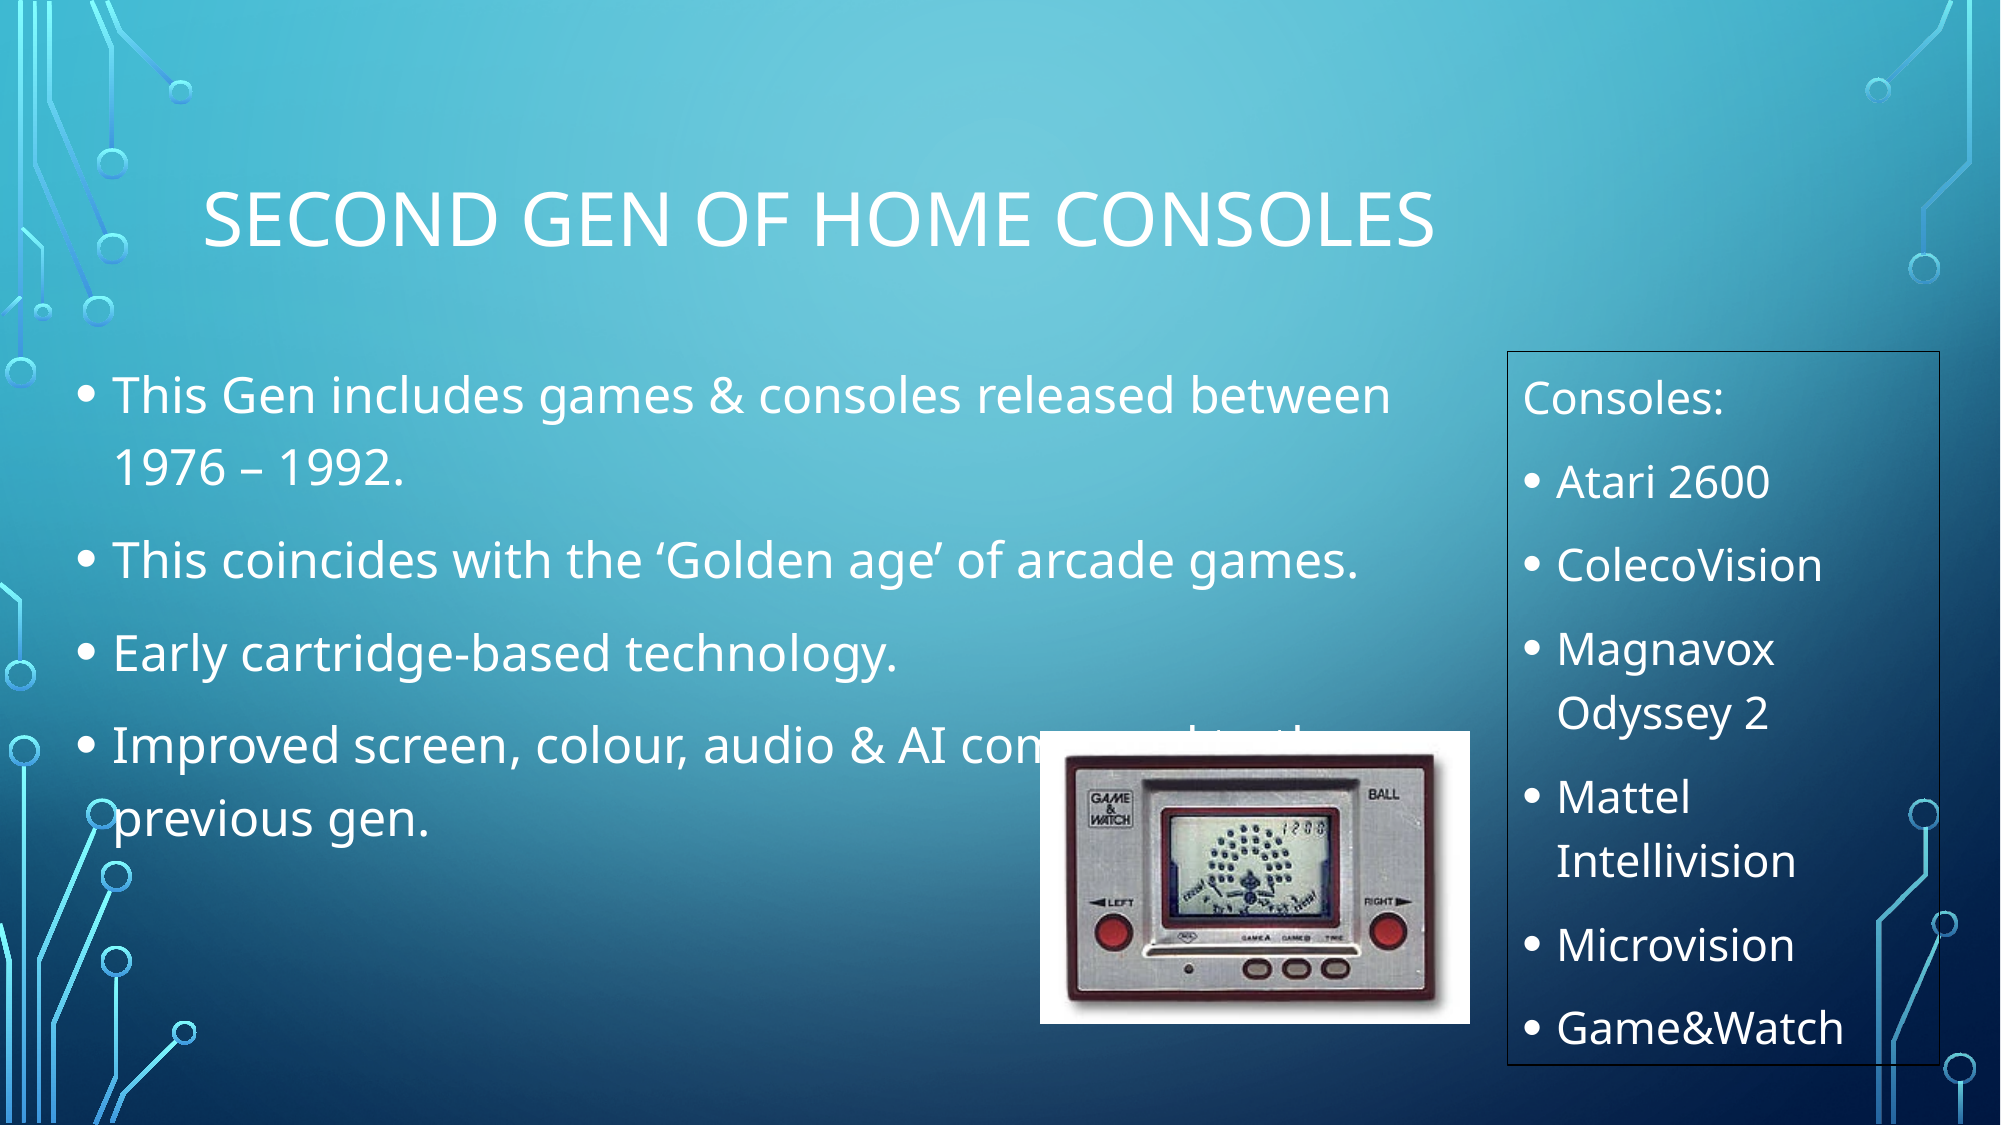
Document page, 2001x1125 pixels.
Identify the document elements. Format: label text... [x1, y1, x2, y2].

list This Gen includes games & consoles released between 1976 – 1992. This coincides with the ‘Golden age’ of arcade games. Early cartridge-based technology. Improved screen, colour, audio & AI compared to the previous gen. [60, 343, 1508, 1058]
text_box Consoles: Atari 2600 ColecoVision Magnavox Odyssey 2 Mattel Intellivision Microvision Game&Watch [1507, 351, 1940, 1065]
title Second Gen of Home Consoles [187, 101, 1813, 344]
picture [1039, 731, 1470, 1024]
